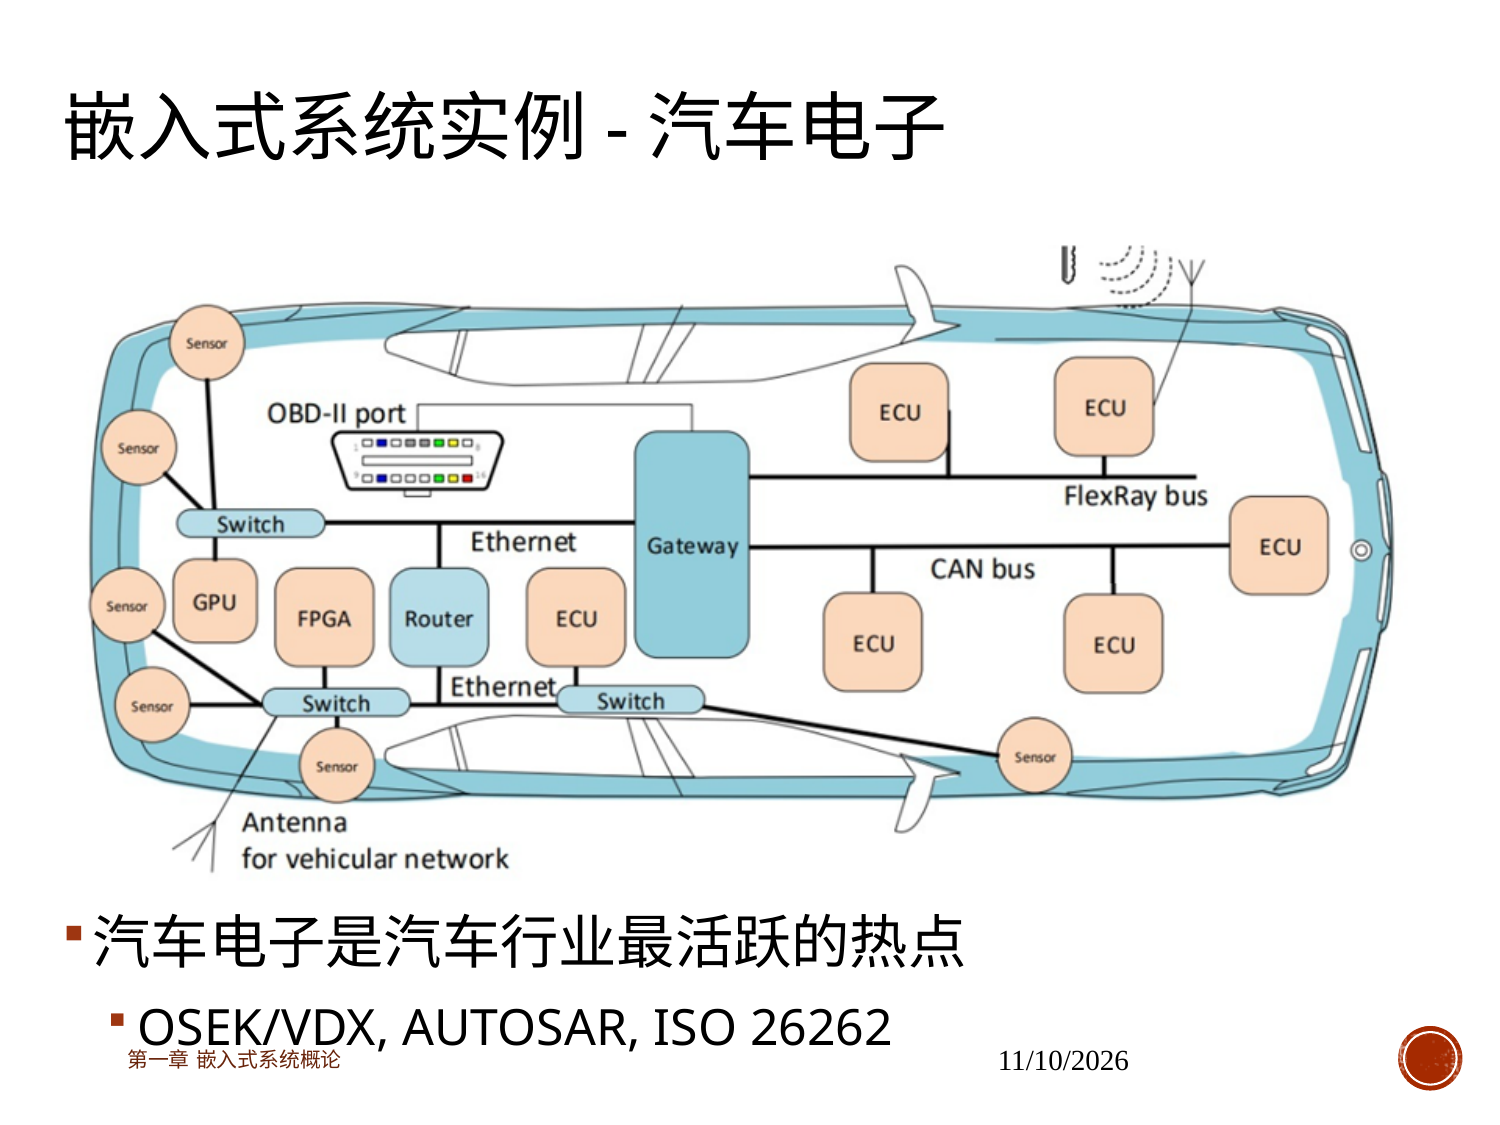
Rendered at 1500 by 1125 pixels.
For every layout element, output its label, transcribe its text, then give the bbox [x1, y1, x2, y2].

footer 第一章 嵌入式系统概论 [112, 1028, 891, 1089]
slide_number [982, 1028, 1386, 1089]
picture [82, 227, 1418, 898]
title 嵌入式系统实例-汽车电子 [47, 46, 1471, 215]
slide_number [1391, 1028, 1471, 1089]
list 汽车电子是汽车行业最活跃的热点 OSEK/VDX, AUTOSAR, ISO 26262 [47, 883, 1471, 1103]
